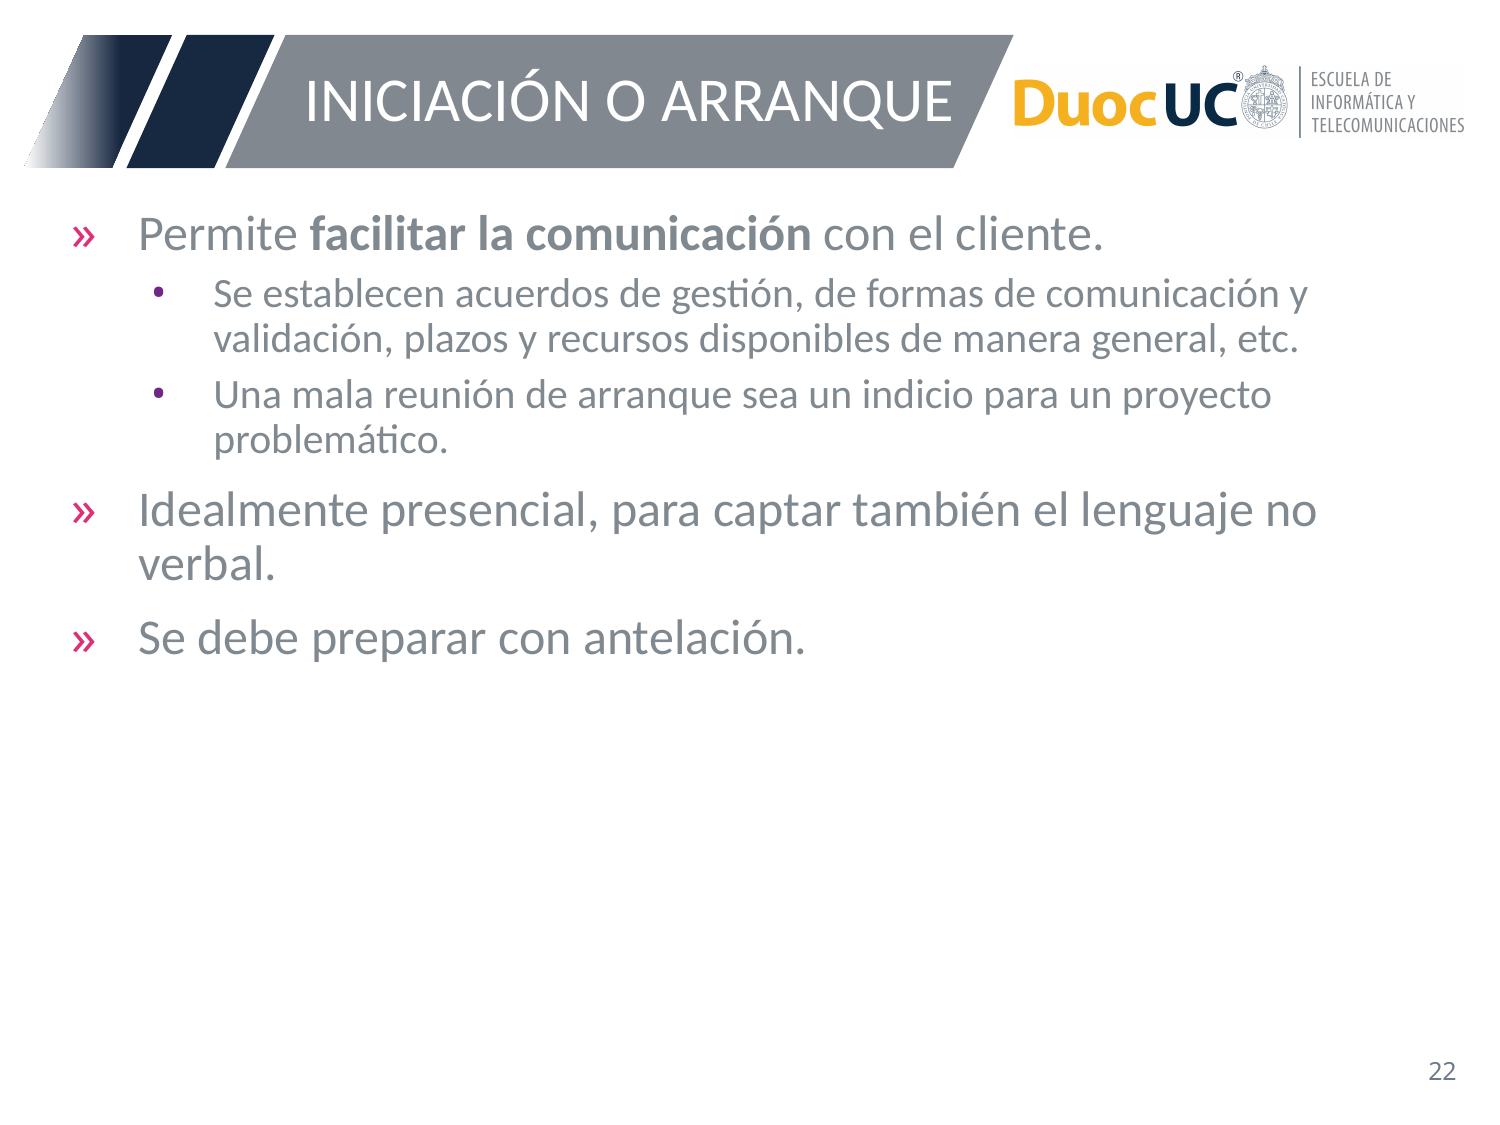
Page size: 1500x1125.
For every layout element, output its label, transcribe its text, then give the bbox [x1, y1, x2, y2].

picture [1013, 63, 1465, 140]
list Permite facilitar la comunicación con el cliente. Se establecen acuerdos de gestión, de formas de comunicación y validación, plazos y recursos disponibles de manera general, etc. Una mala reunión de arranque sea un indicio para un proyecto problemático. Idealmente presencial, para captar también el lenguaje no verbal. Se debe preparar con antelación. [48, 199, 1452, 1043]
title INICIACIÓN O ARRANQUE [289, 34, 993, 169]
